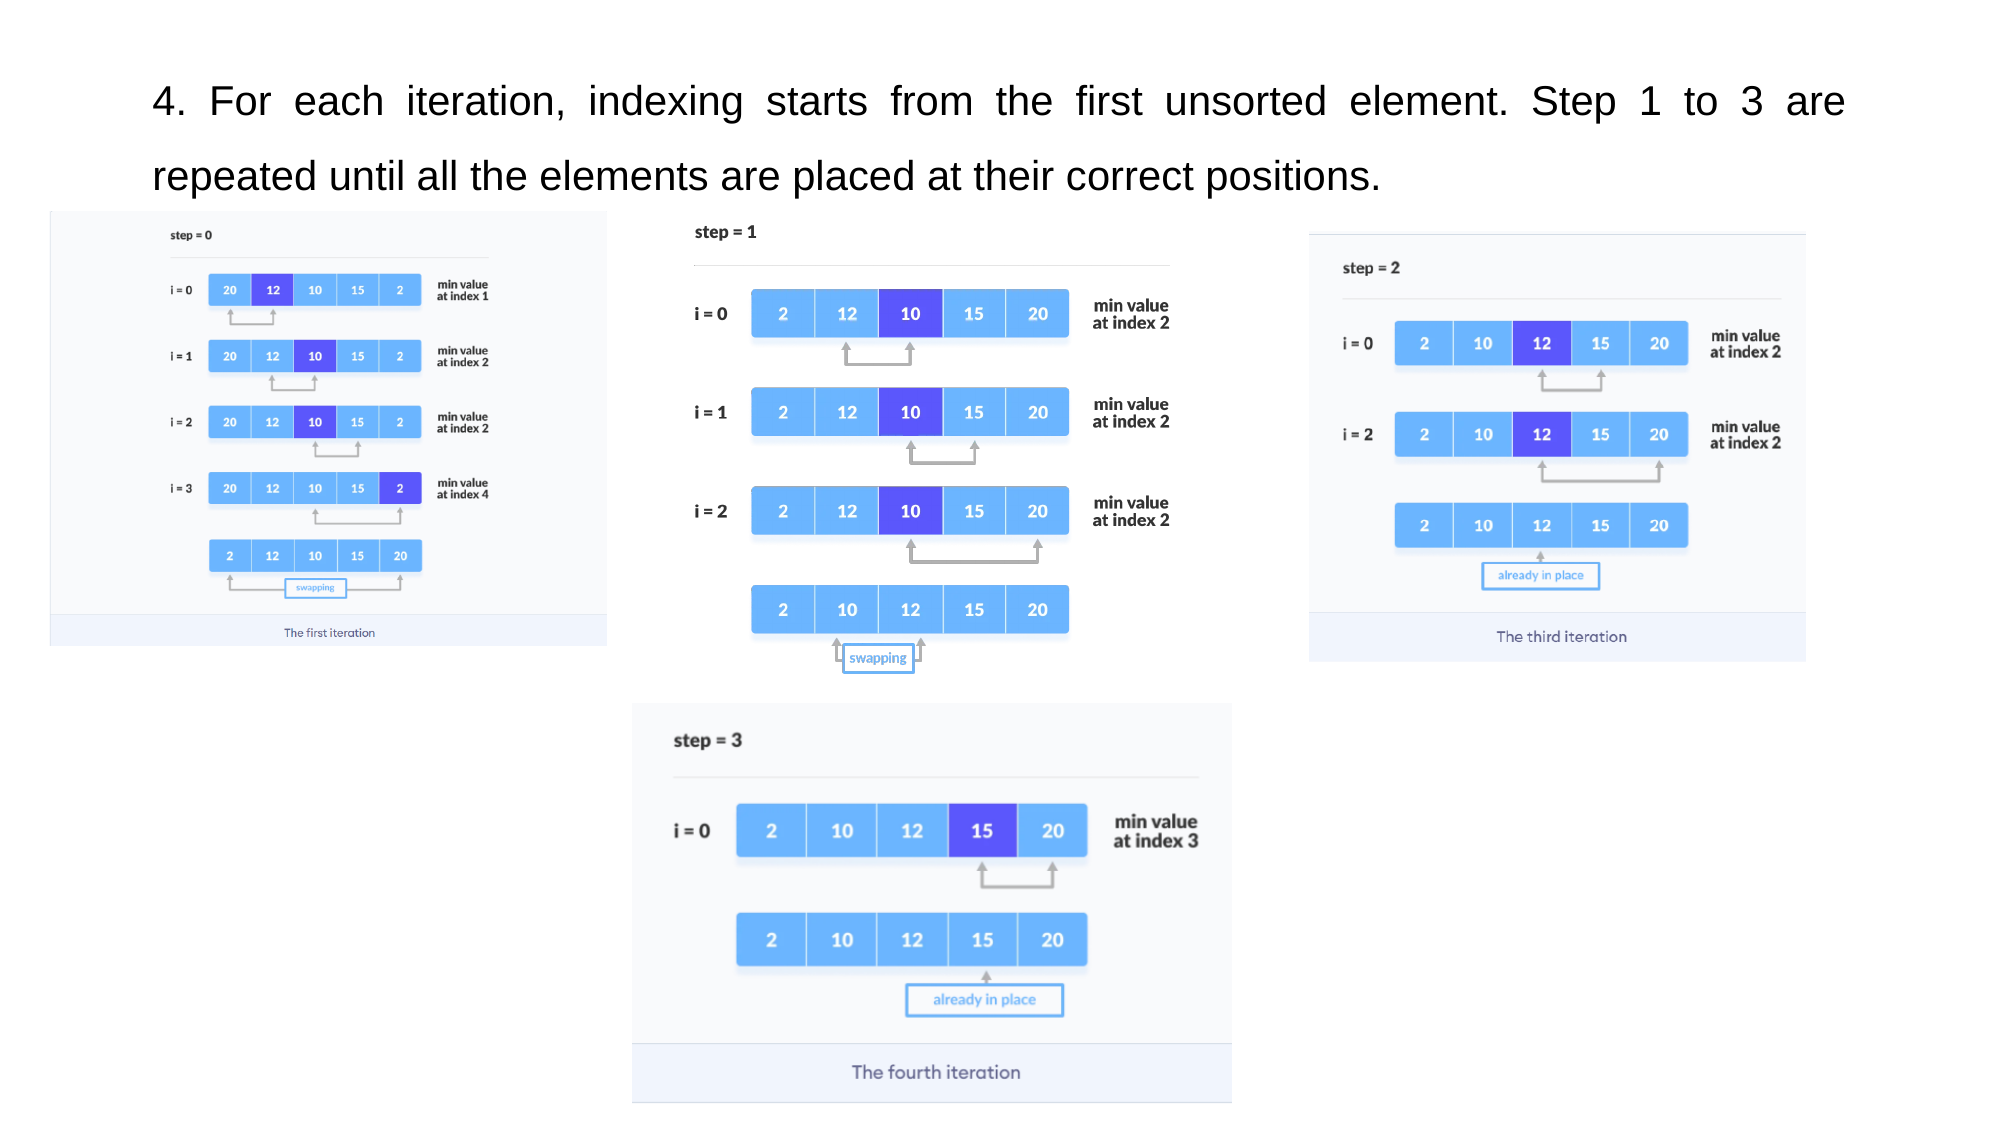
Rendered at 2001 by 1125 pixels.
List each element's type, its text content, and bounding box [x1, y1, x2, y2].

list 4. For each iteration, indexing starts from the first unsorted element. Step 1 to 3 are repeated until all the elements are placed at their correct positions. [137, 41, 1863, 1014]
picture [1309, 231, 1806, 662]
picture [49, 211, 607, 646]
picture [632, 703, 1232, 1104]
picture [671, 196, 1193, 697]
